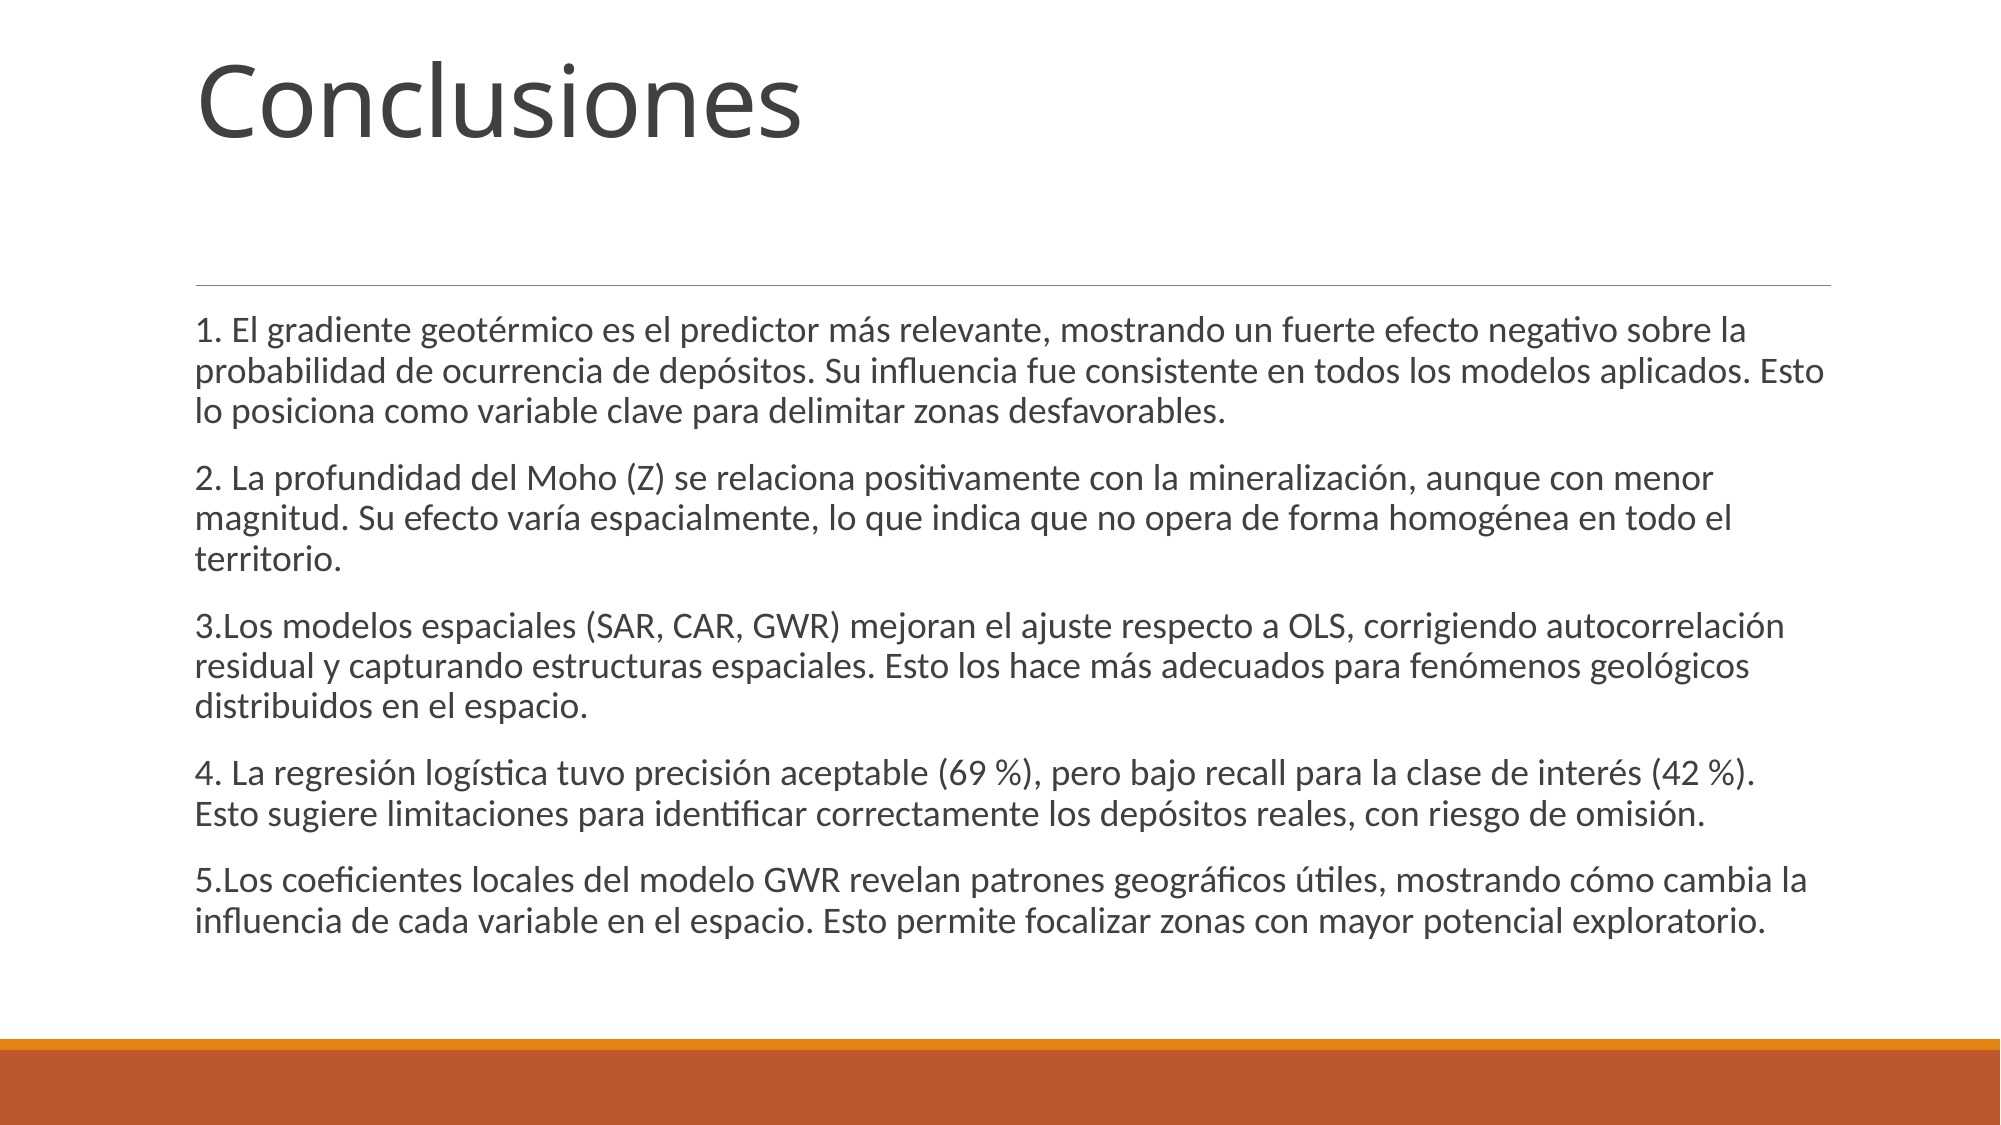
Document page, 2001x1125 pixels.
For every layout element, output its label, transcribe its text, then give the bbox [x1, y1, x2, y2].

title Conclusiones [180, 47, 1830, 285]
list 1. El gradiente geotérmico es el predictor más relevante, mostrando un fuerte efecto negativo sobre la probabilidad de ocurrencia de depósitos. Su influencia fue consistente en todos los modelos aplicados. Esto lo posiciona como variable clave para delimitar zonas desfavorables. 2. La profundidad del Moho (Z) se relaciona positivamente con la mineralización, aunque con menor magnitud. Su efecto varía espacialmente, lo que indica que no opera de forma homogénea en todo el territorio. 3.Los modelos espaciales (SAR, CAR, GWR) mejoran el ajuste respecto a OLS, corrigiendo autocorrelación residual y capturando estructuras espaciales. Esto los hace más adecuados para fenómenos geológicos distribuidos en el espacio. 4. La regresión logística tuvo precisión aceptable (69 %), pero bajo recall para la clase de interés (42 %). Esto sugiere limitaciones para identificar correctamente los depósitos reales, con riesgo de omisión. 5.Los coeficientes locales del modelo GWR revelan patrones geográficos útiles, mostrando cómo cambia la influencia de cada variable en el espacio. Esto permite focalizar zonas con mayor potencial exploratorio. [180, 302, 1830, 963]
